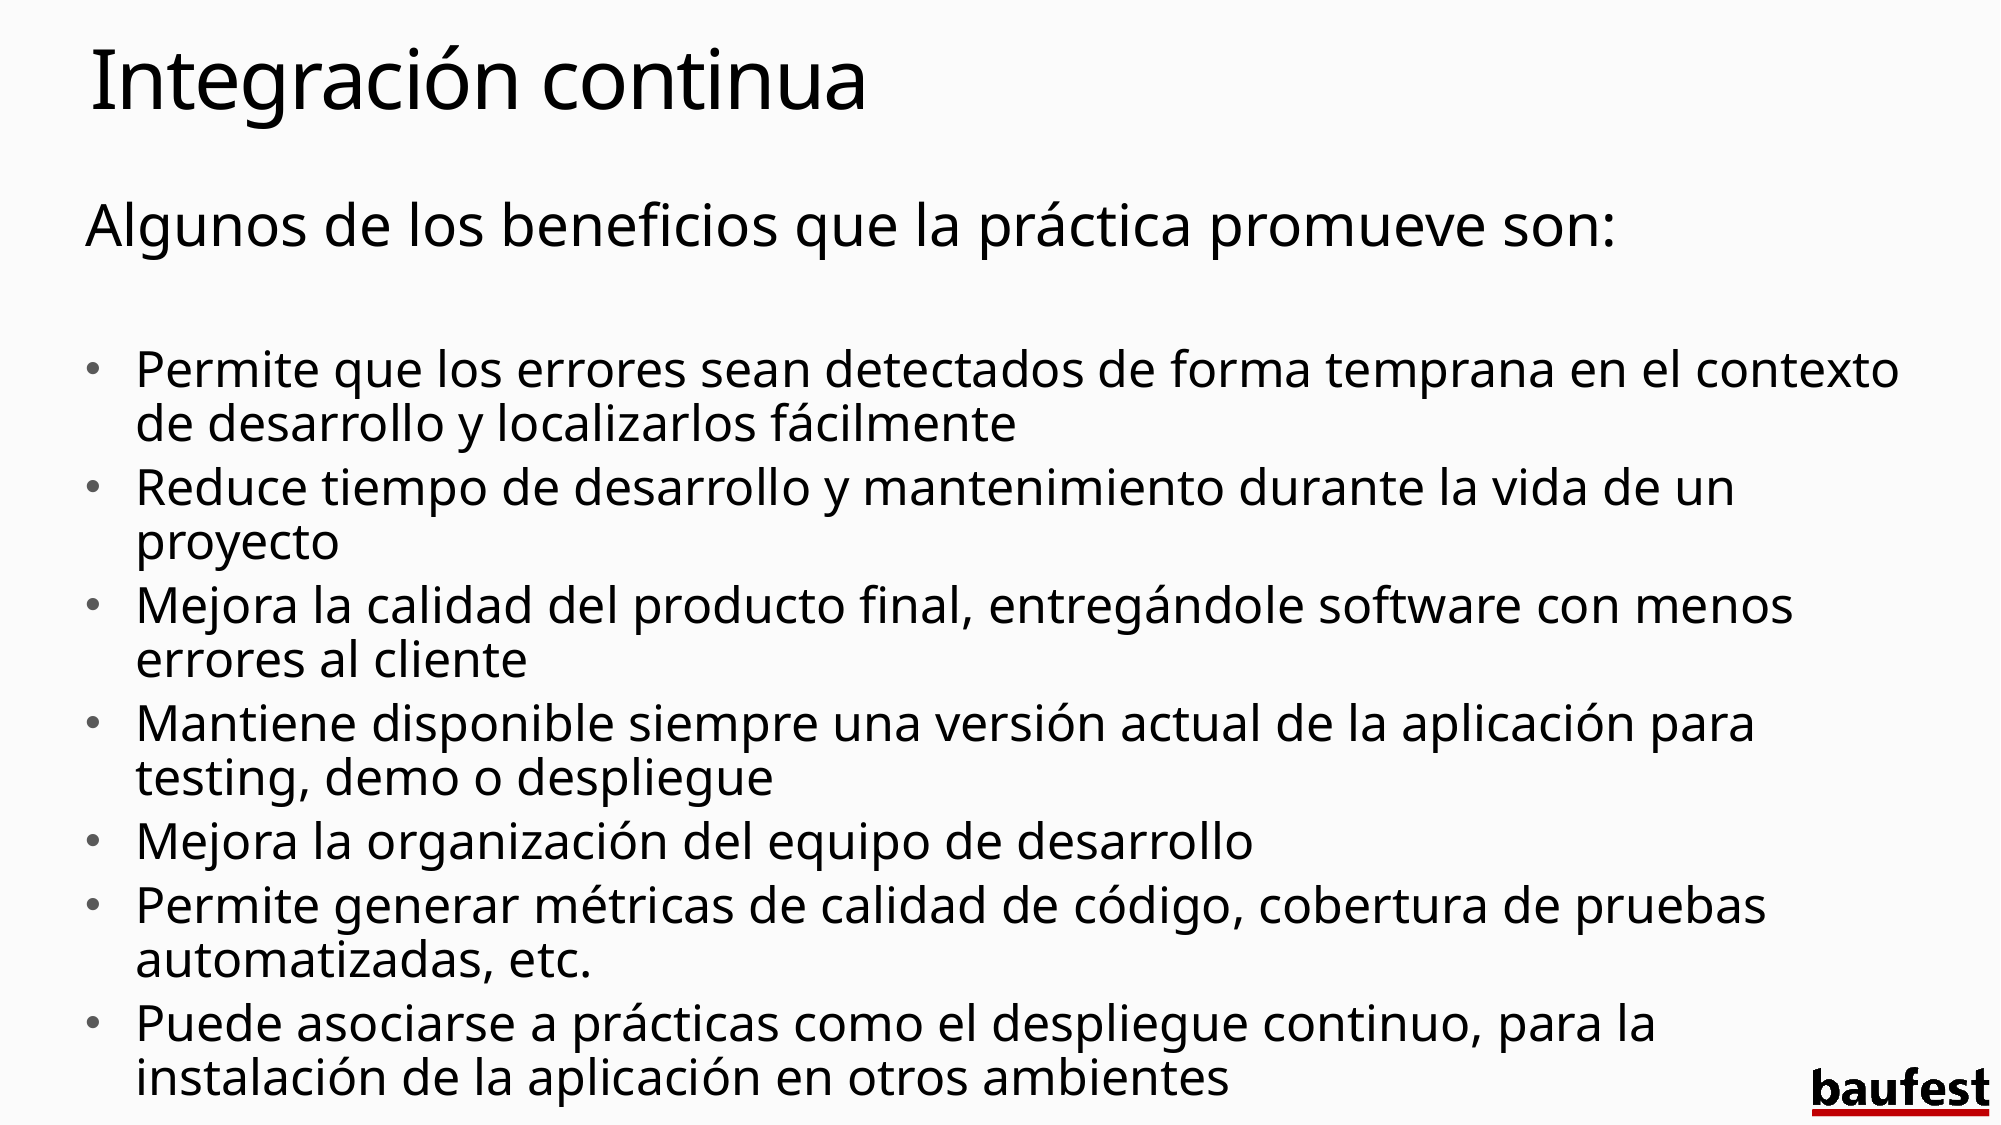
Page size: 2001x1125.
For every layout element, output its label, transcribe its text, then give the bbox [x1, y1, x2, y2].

title Integración continua [90, 37, 1920, 129]
list Algunos de los beneficios que la práctica promueve son: Permite que los errores sean detectados de forma temprana en el contexto de desarrollo y localizarlos fácilmente Reduce tiempo de desarrollo y mantenimiento durante la vida de un proyecto Mejora la calidad del producto final, entregándole software con menos errores al cliente Mantiene disponible siempre una versión actual de la aplicación para testing, demo o despliegue Mejora la organización del equipo de desarrollo Permite generar métricas de calidad de código, cobertura de pruebas automatizadas, etc. Puede asociarse a prácticas como el despliegue continuo, para la instalación de la aplicación en otros ambientes [85, 195, 1915, 1106]
picture [1812, 1066, 1990, 1117]
